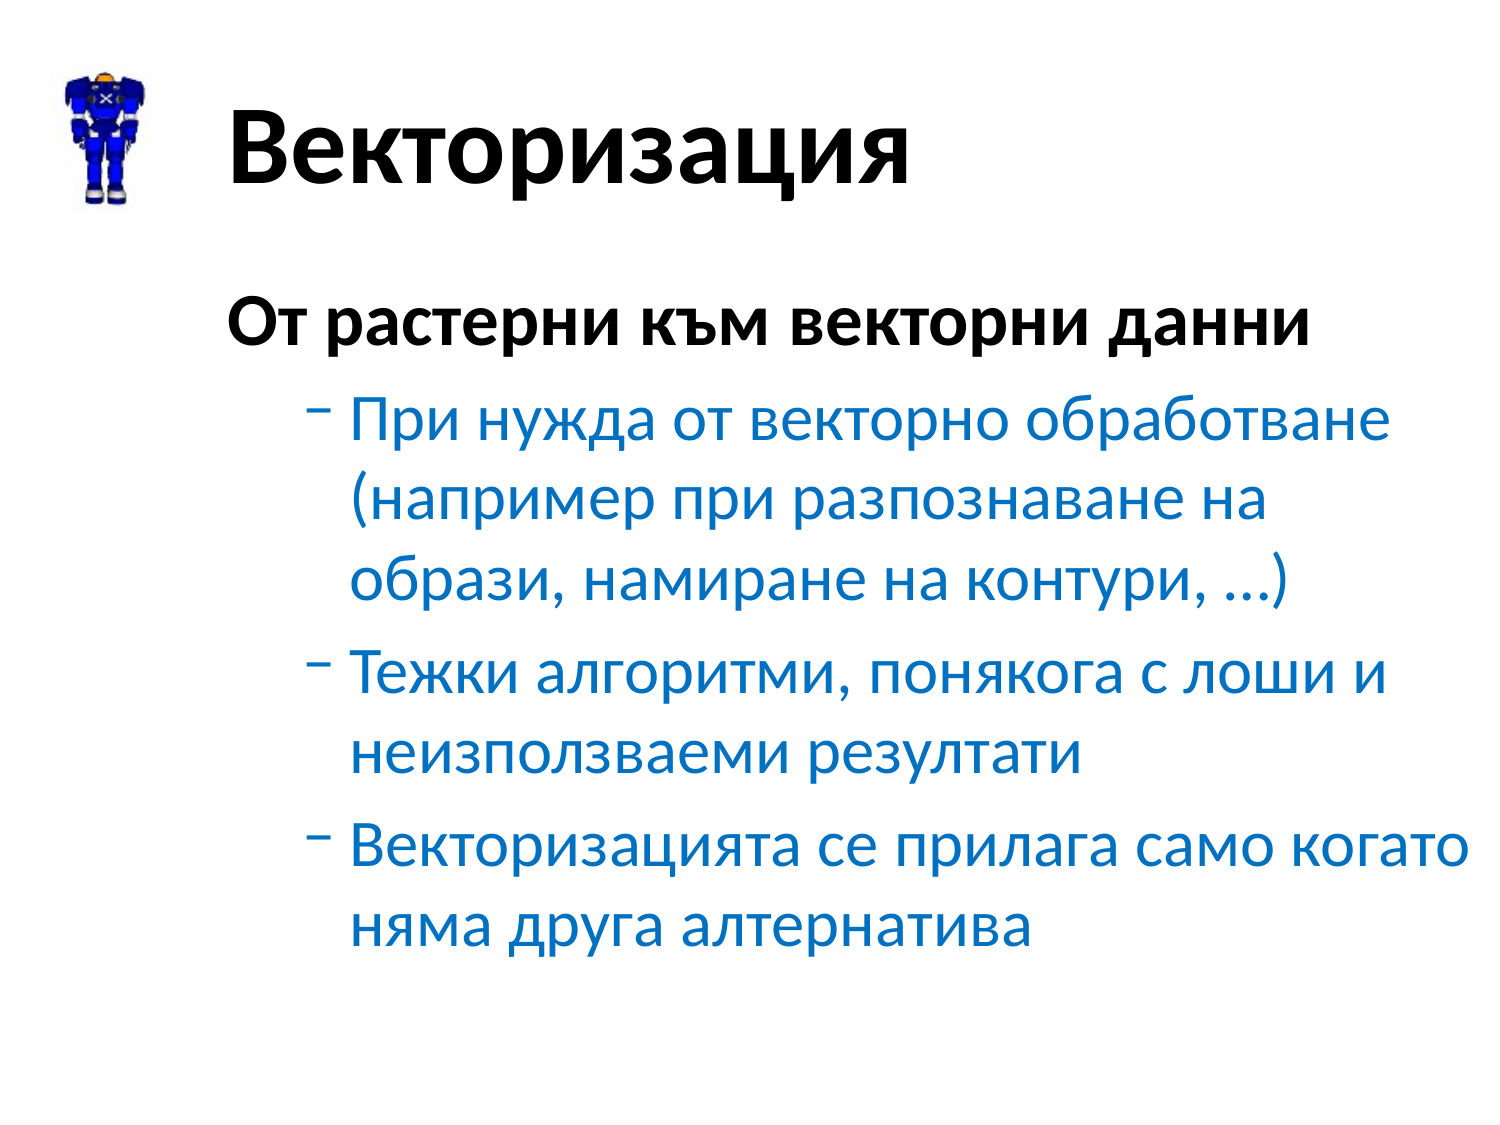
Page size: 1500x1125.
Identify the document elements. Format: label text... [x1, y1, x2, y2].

picture [0, 63, 200, 212]
title Векторизация [212, 45, 1500, 233]
list От растерни към векторни данни При нужда от векторно обработване (например при разпознаване на образи, намиране на контури, …) Тежки алгоритми, понякога с лоши и неизползваеми резултати Векторизацията се прилага само когато няма друга алтернатива [212, 262, 1500, 1100]
